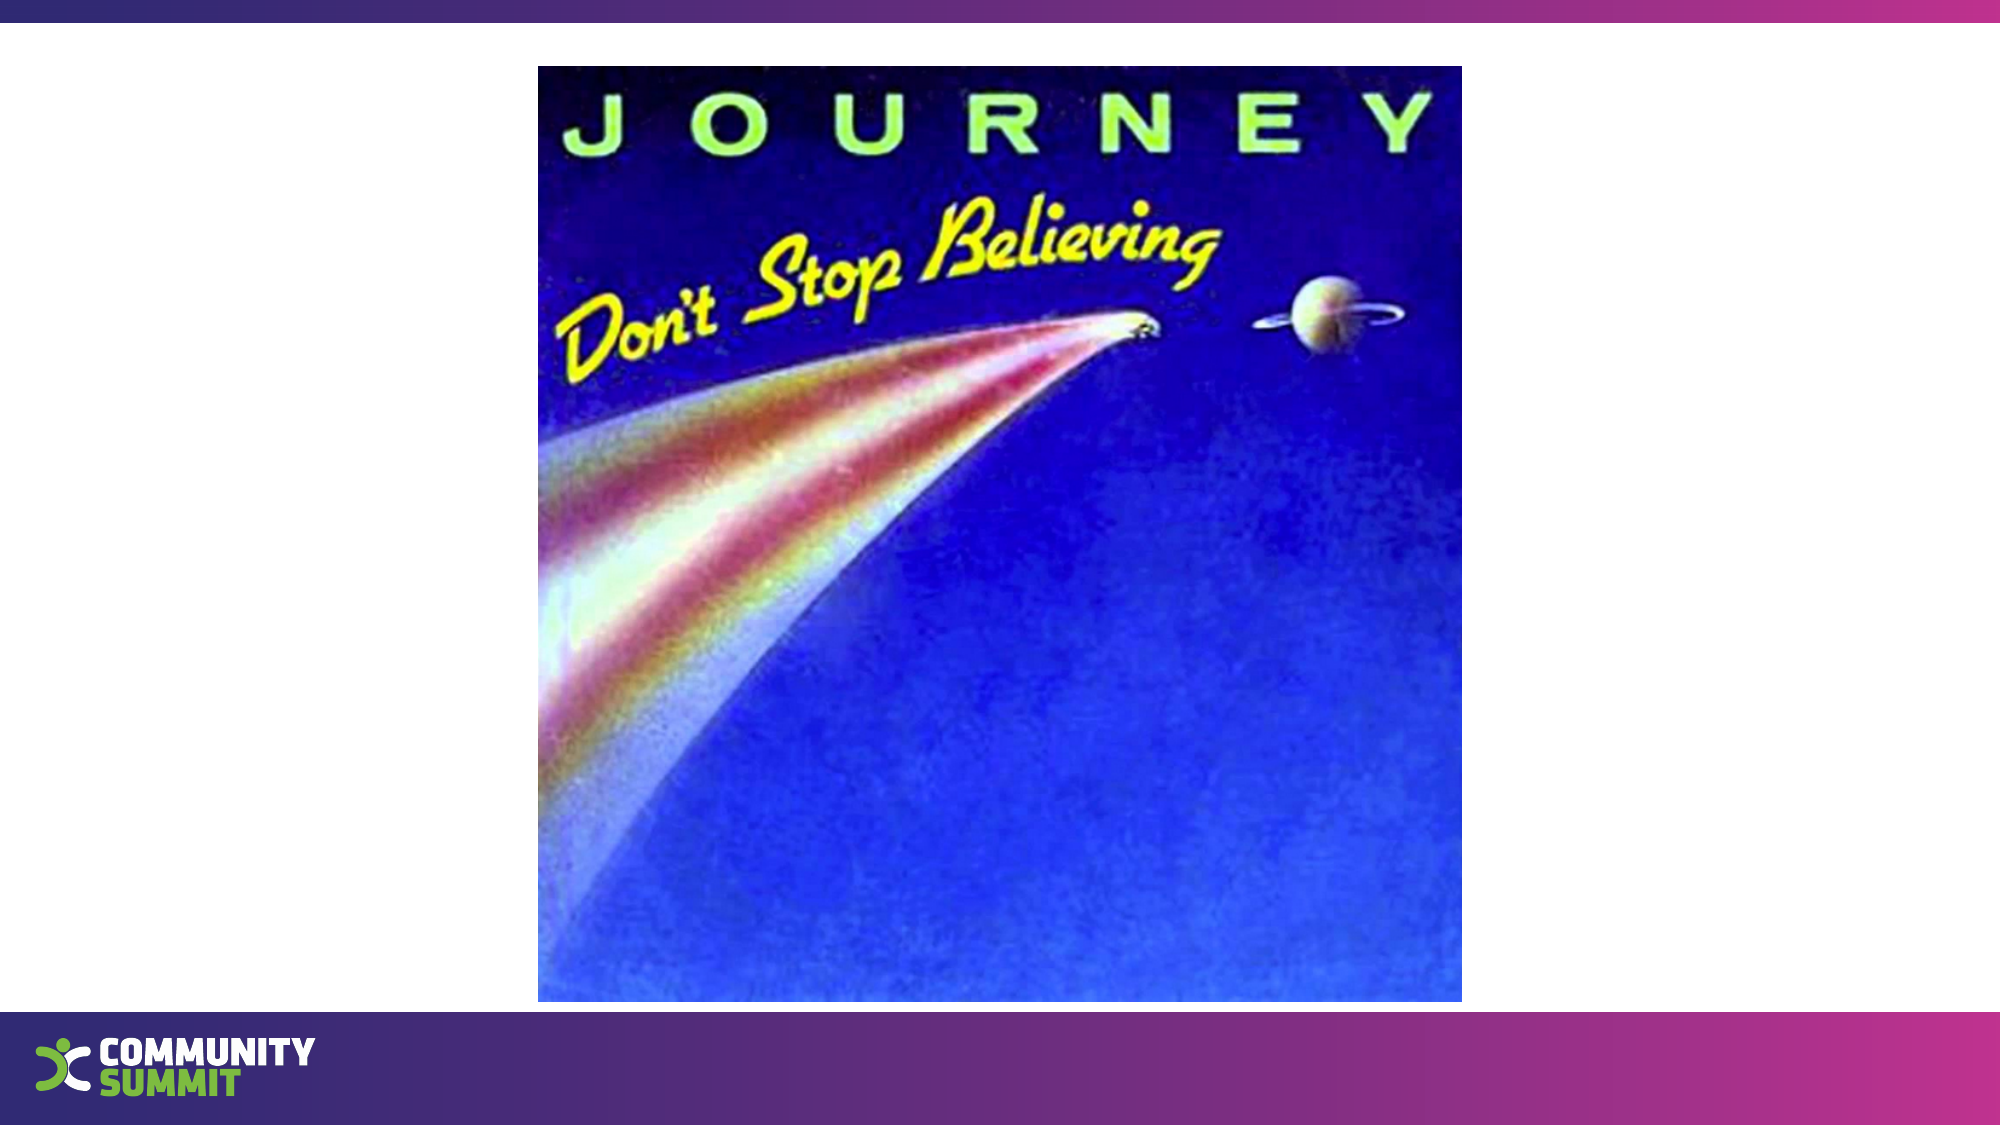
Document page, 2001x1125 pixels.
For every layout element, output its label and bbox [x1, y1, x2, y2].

picture [0, 1012, 2000, 1125]
list [538, 66, 1462, 1002]
picture [0, 0, 2000, 23]
